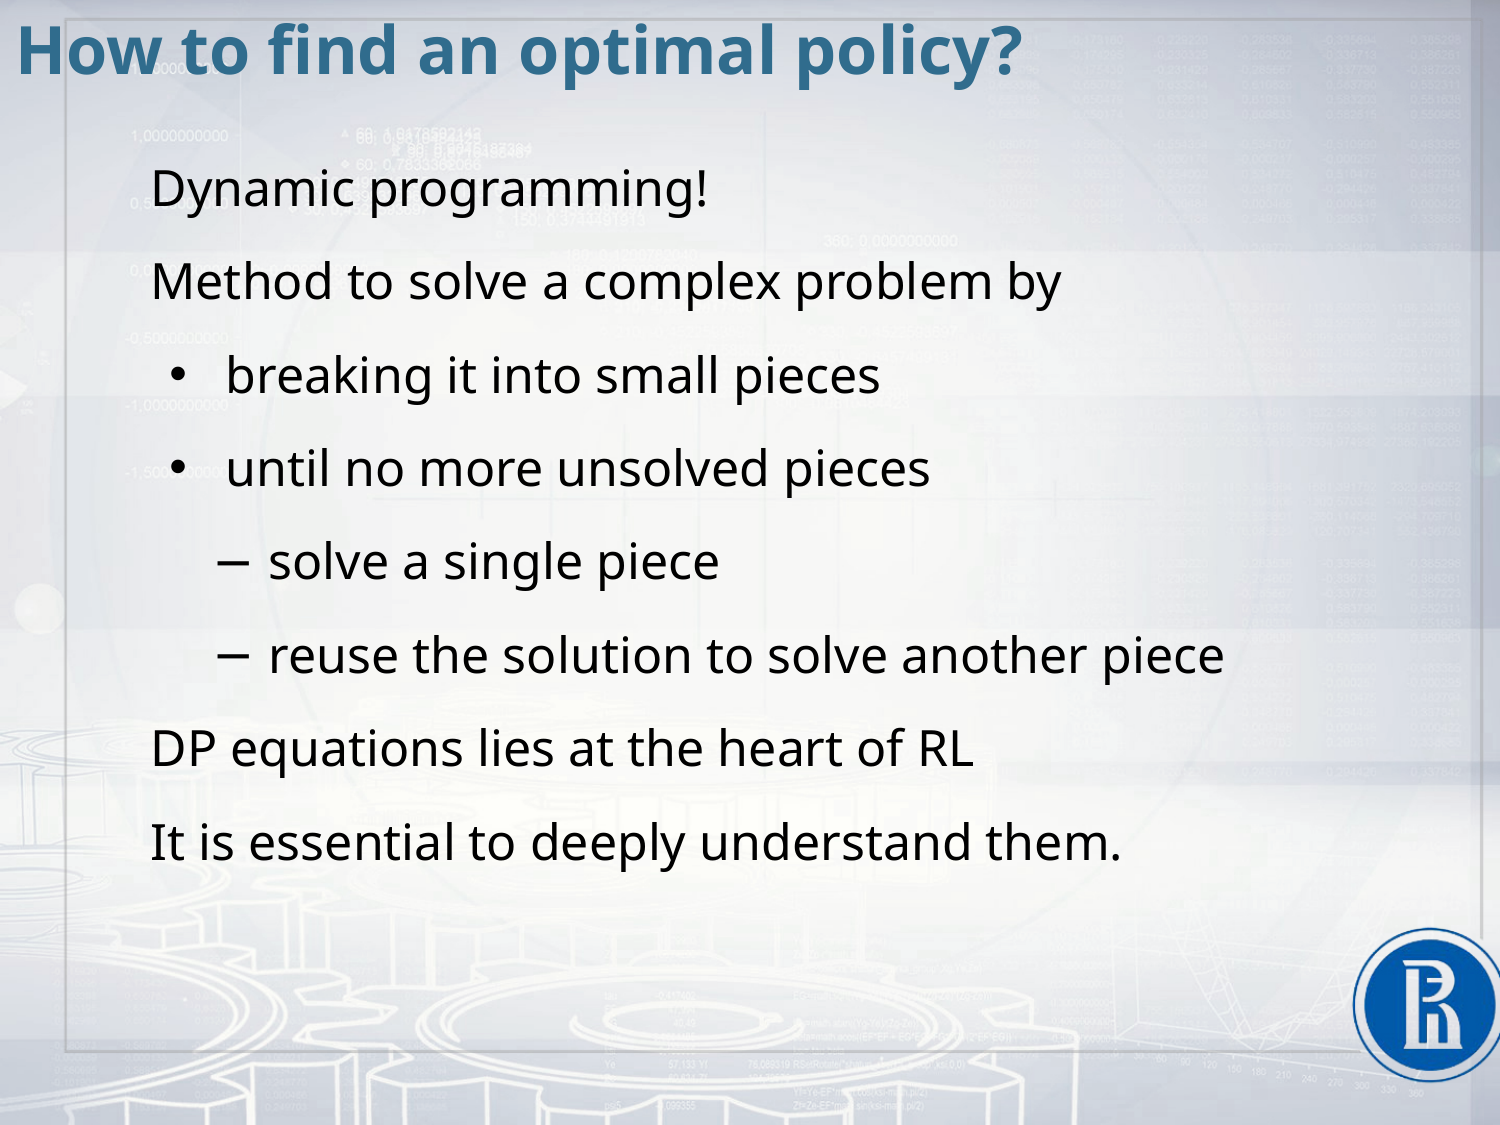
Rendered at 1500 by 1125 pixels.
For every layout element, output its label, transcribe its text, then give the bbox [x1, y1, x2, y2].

picture [0, 102, 1500, 1125]
text_box Dynamic programming! Method to solve a complex problem by breaking it into small pieces until no more unsolved pieces solve a single piece reuse the solution to solve another piece DP equations lies at the heart of RL It is essential to deeply understand them. [135, 149, 1425, 1064]
title How to find an optimal policy? [0, 0, 1500, 102]
